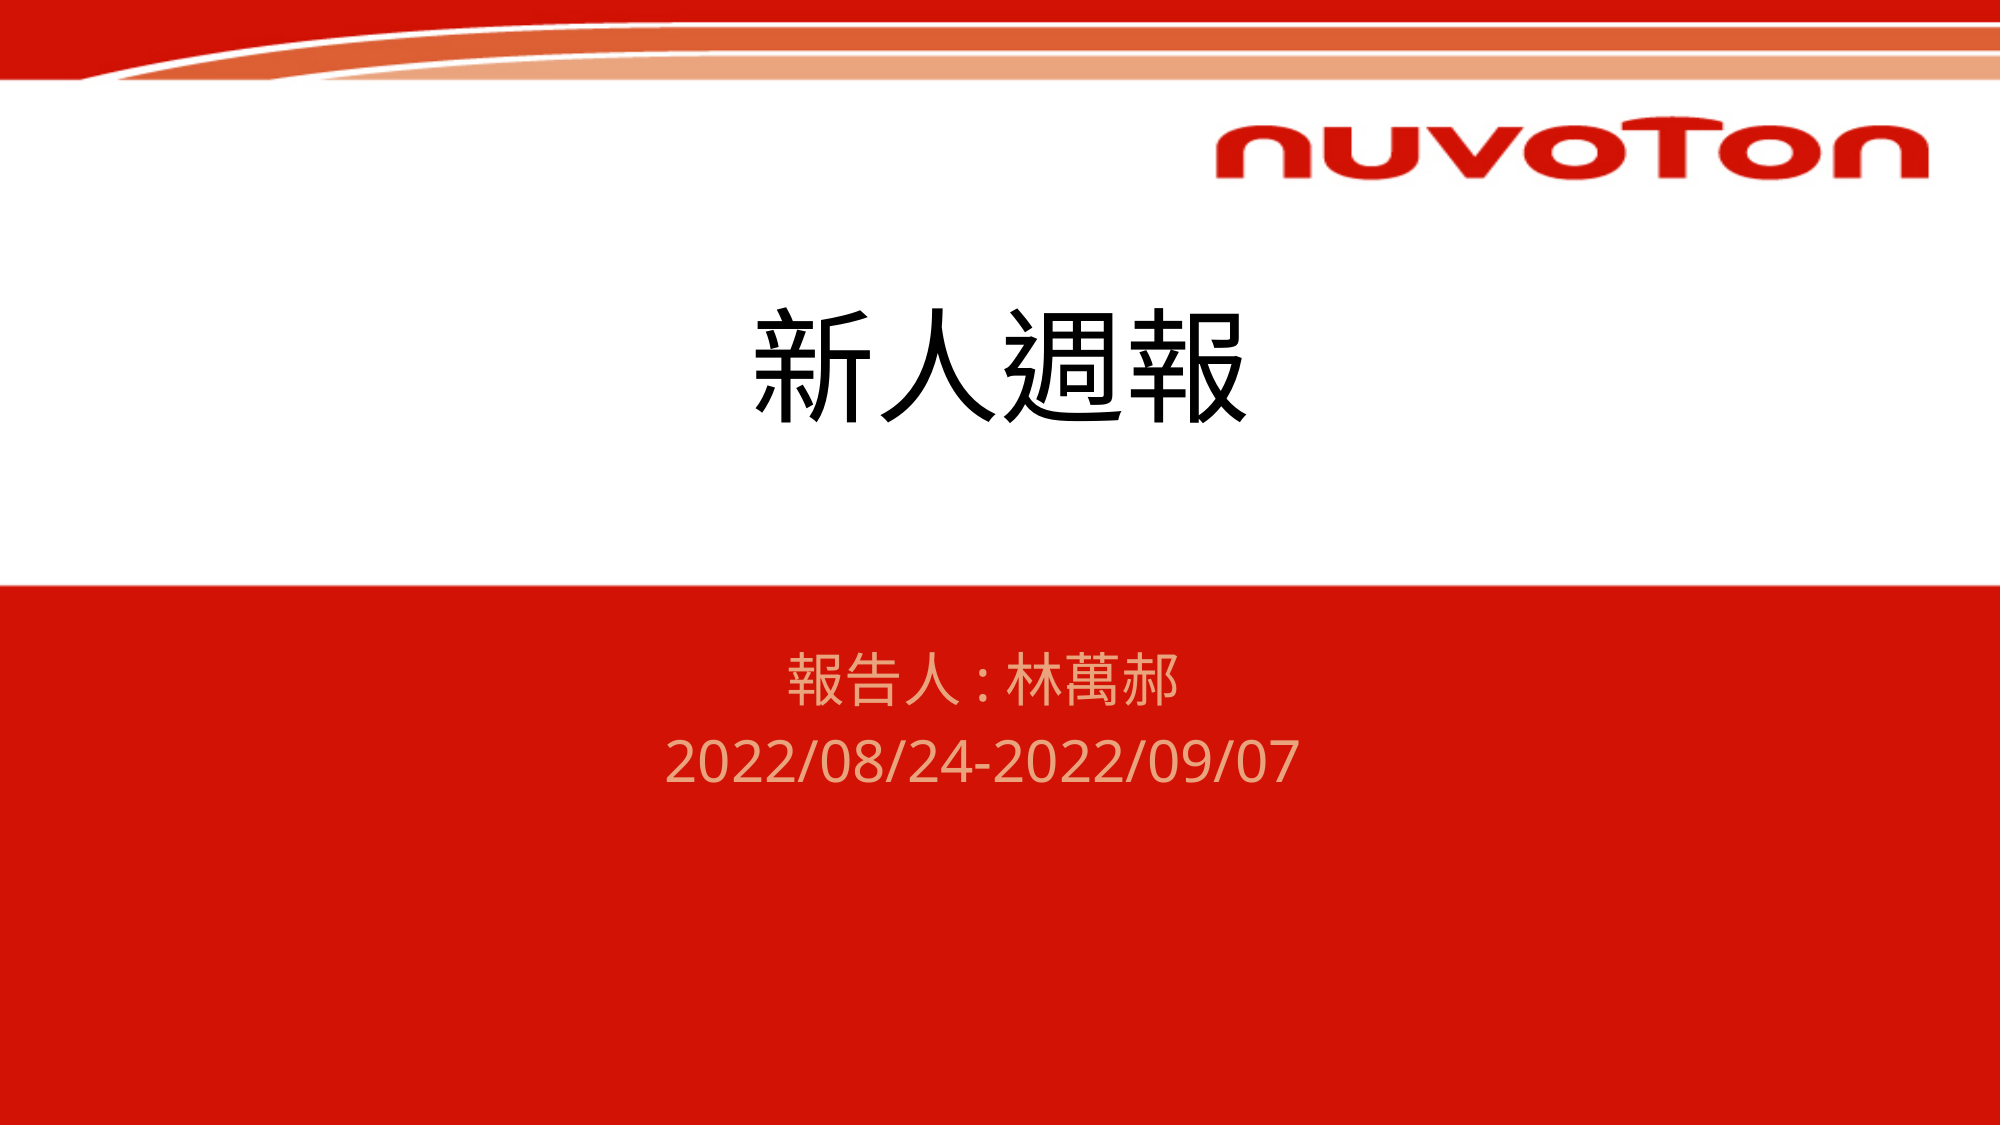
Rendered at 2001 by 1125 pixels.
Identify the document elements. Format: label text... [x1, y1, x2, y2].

picture [0, 0, 2001, 1125]
title 新人週報 [99, 247, 1900, 489]
subtitle 報告人:林萬郝 2022/08/24-2022/09/07 [283, 635, 1684, 788]
